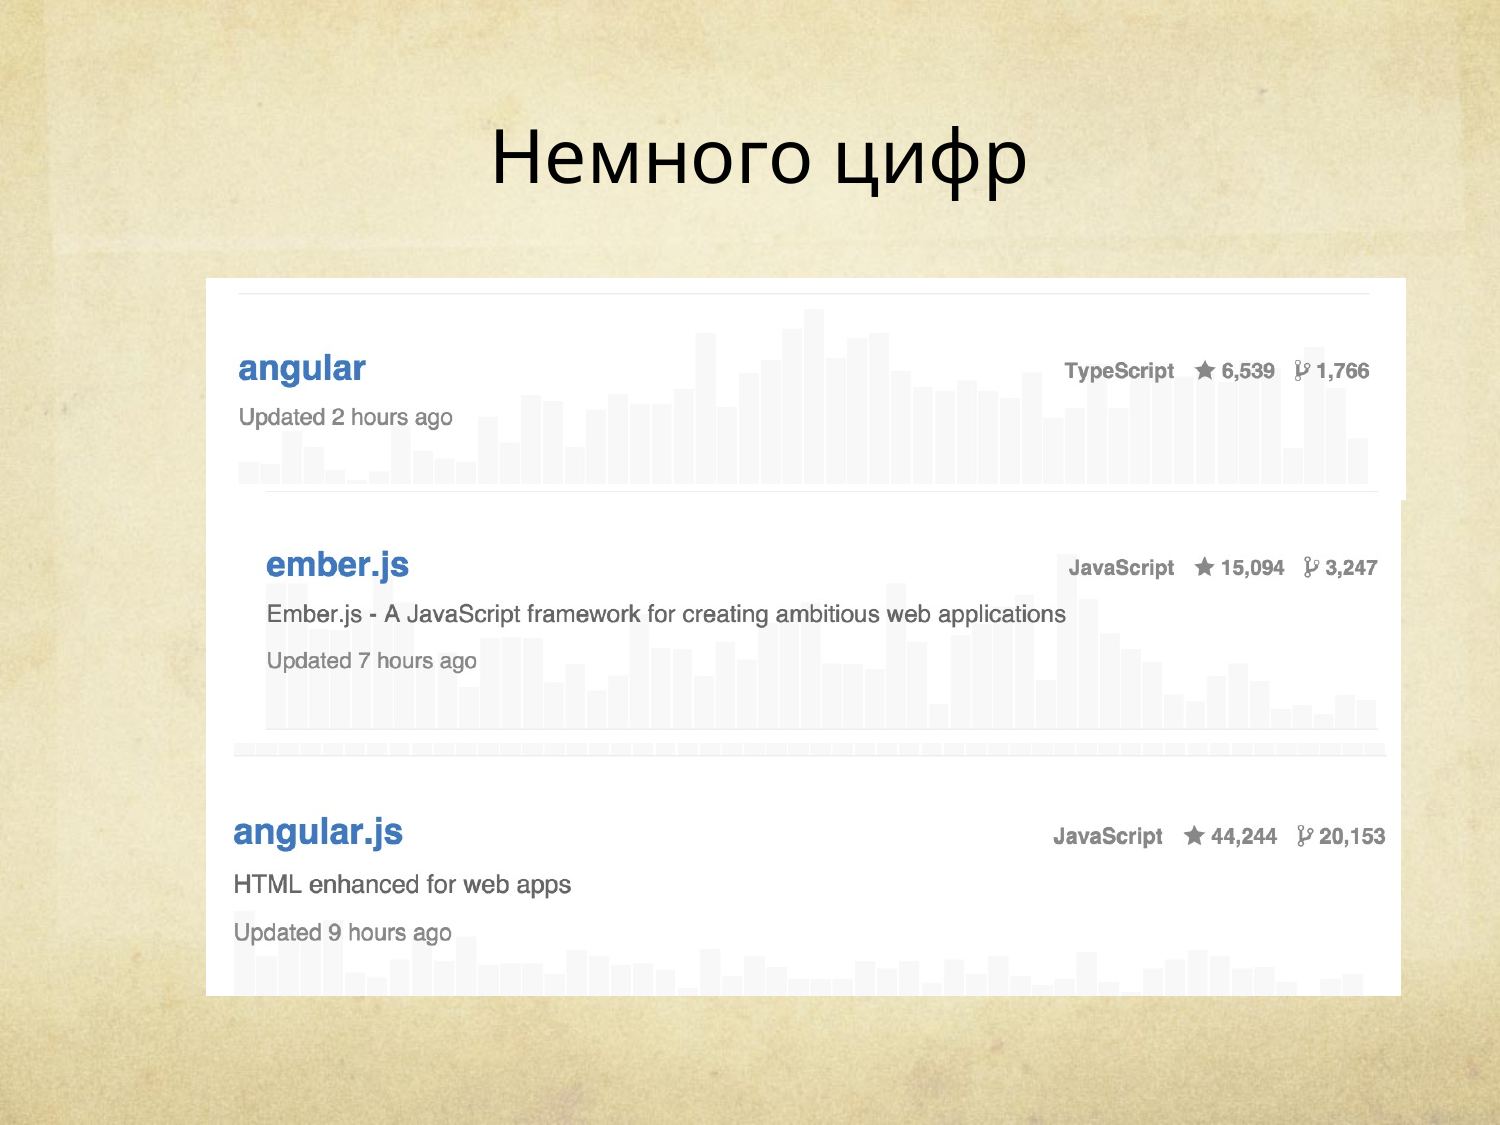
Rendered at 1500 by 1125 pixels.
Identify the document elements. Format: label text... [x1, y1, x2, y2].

picture [0, 0, 1500, 1125]
title Немного цифр [150, 82, 1350, 225]
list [205, 277, 1407, 483]
